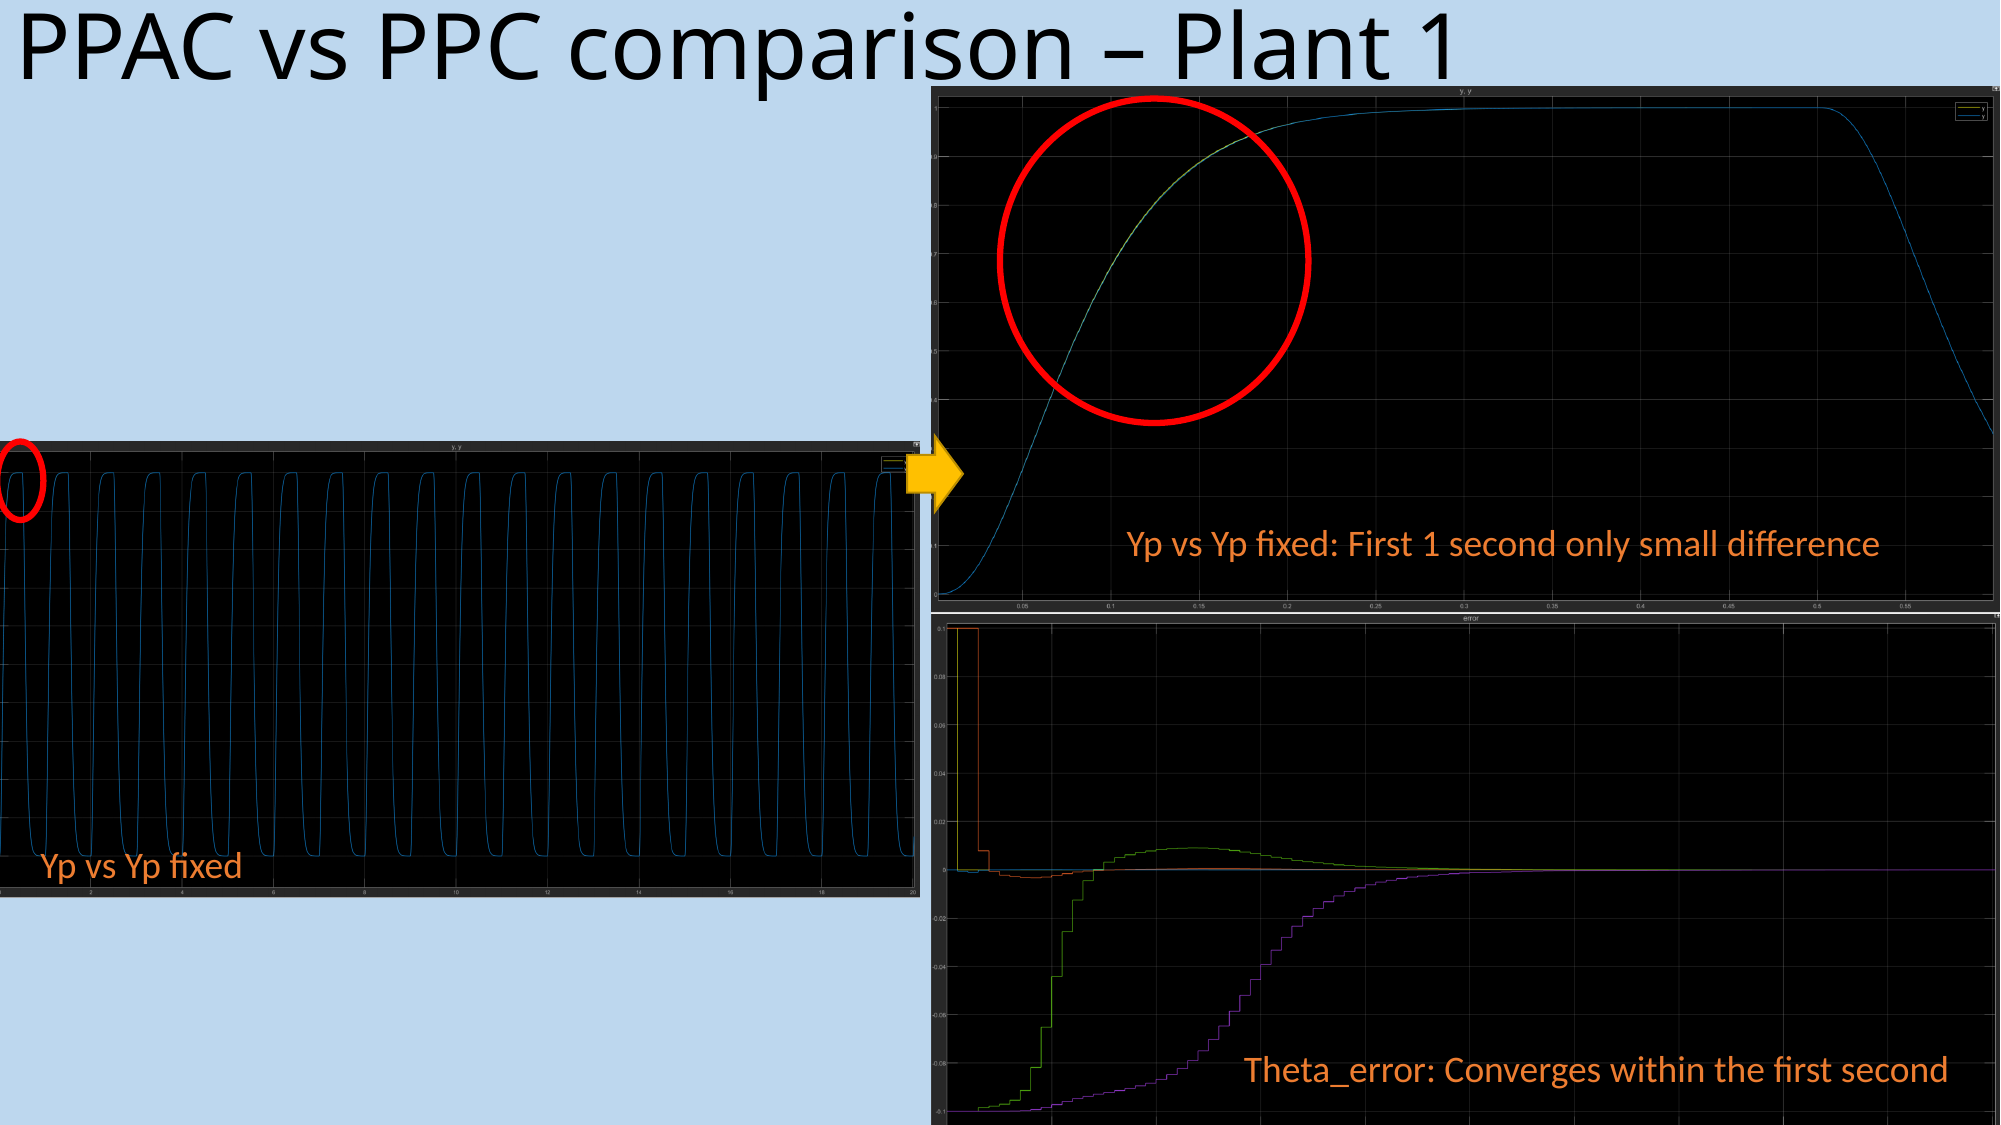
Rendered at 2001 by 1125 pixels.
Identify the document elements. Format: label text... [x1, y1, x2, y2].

picture [930, 86, 2000, 1125]
picture [0, 441, 920, 898]
text_box [920, 453, 930, 494]
title PPAC vs PPC comparison – Plant 1 [0, 0, 1725, 159]
